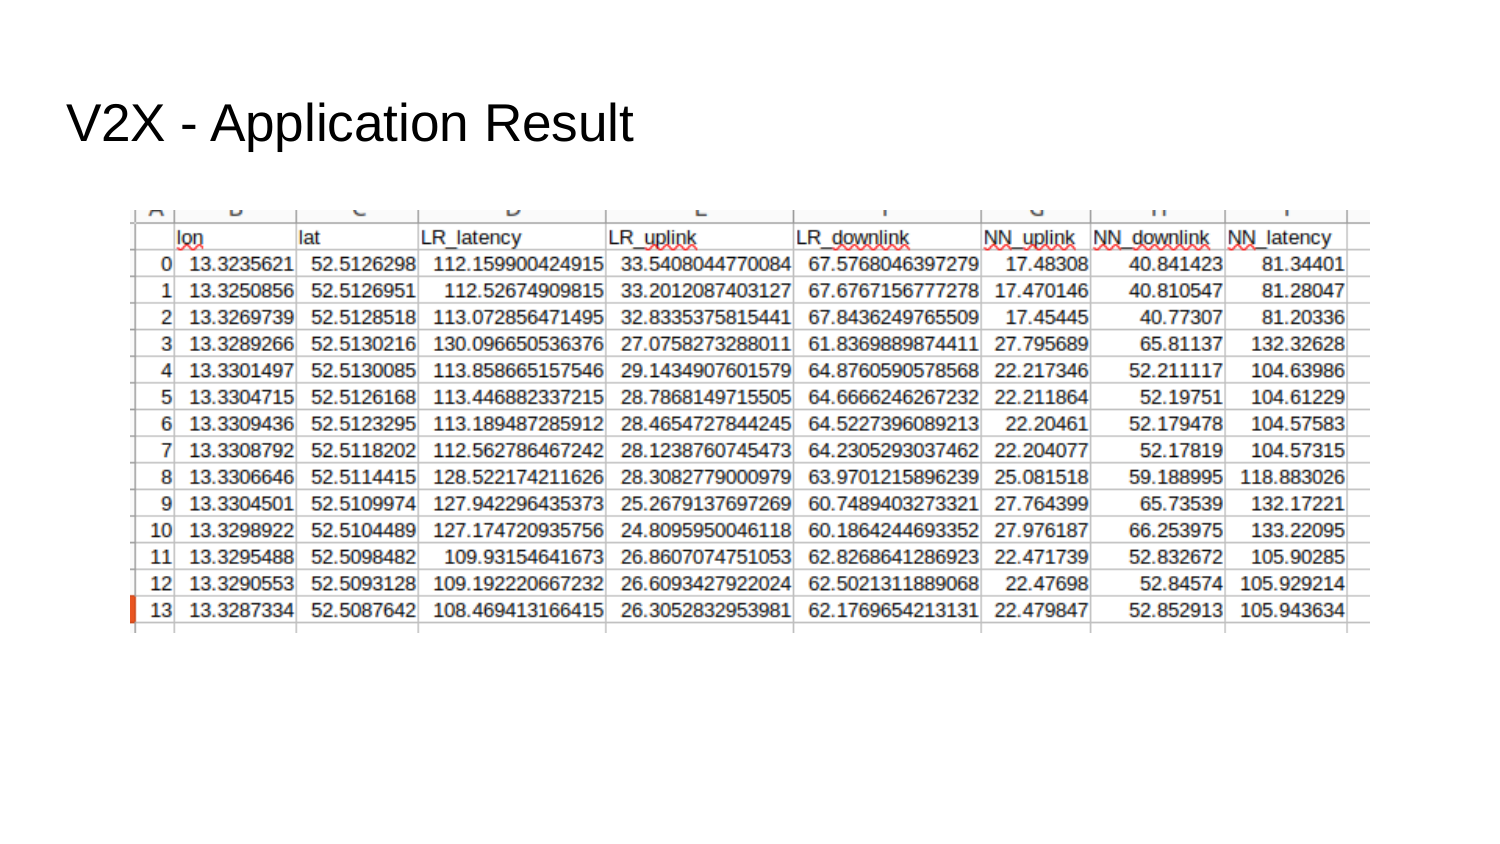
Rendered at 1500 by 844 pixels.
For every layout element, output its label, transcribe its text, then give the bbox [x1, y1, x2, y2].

title V2X - Application Result [51, 72, 1449, 167]
picture [130, 210, 1370, 633]
